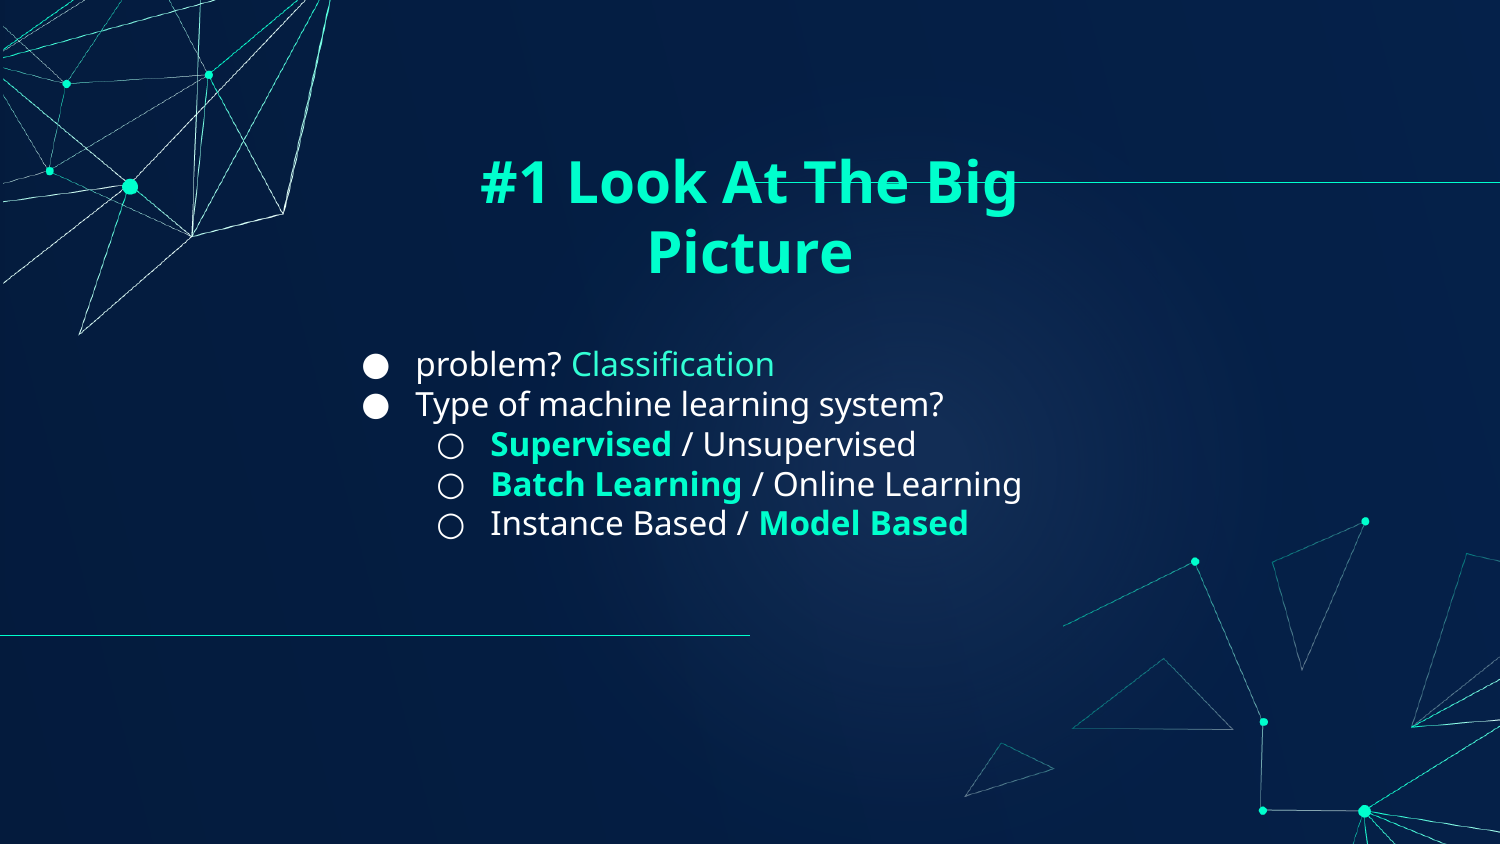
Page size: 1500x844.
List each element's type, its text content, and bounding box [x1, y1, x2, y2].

picture [0, 0, 1500, 844]
subtitle problem? Classification Type of machine learning system? Supervised / Unsupervised Batch Learning / Online Learning Instance Based / Model Based [325, 288, 1175, 581]
title #1 Look At The Big Picture [360, 153, 1140, 301]
